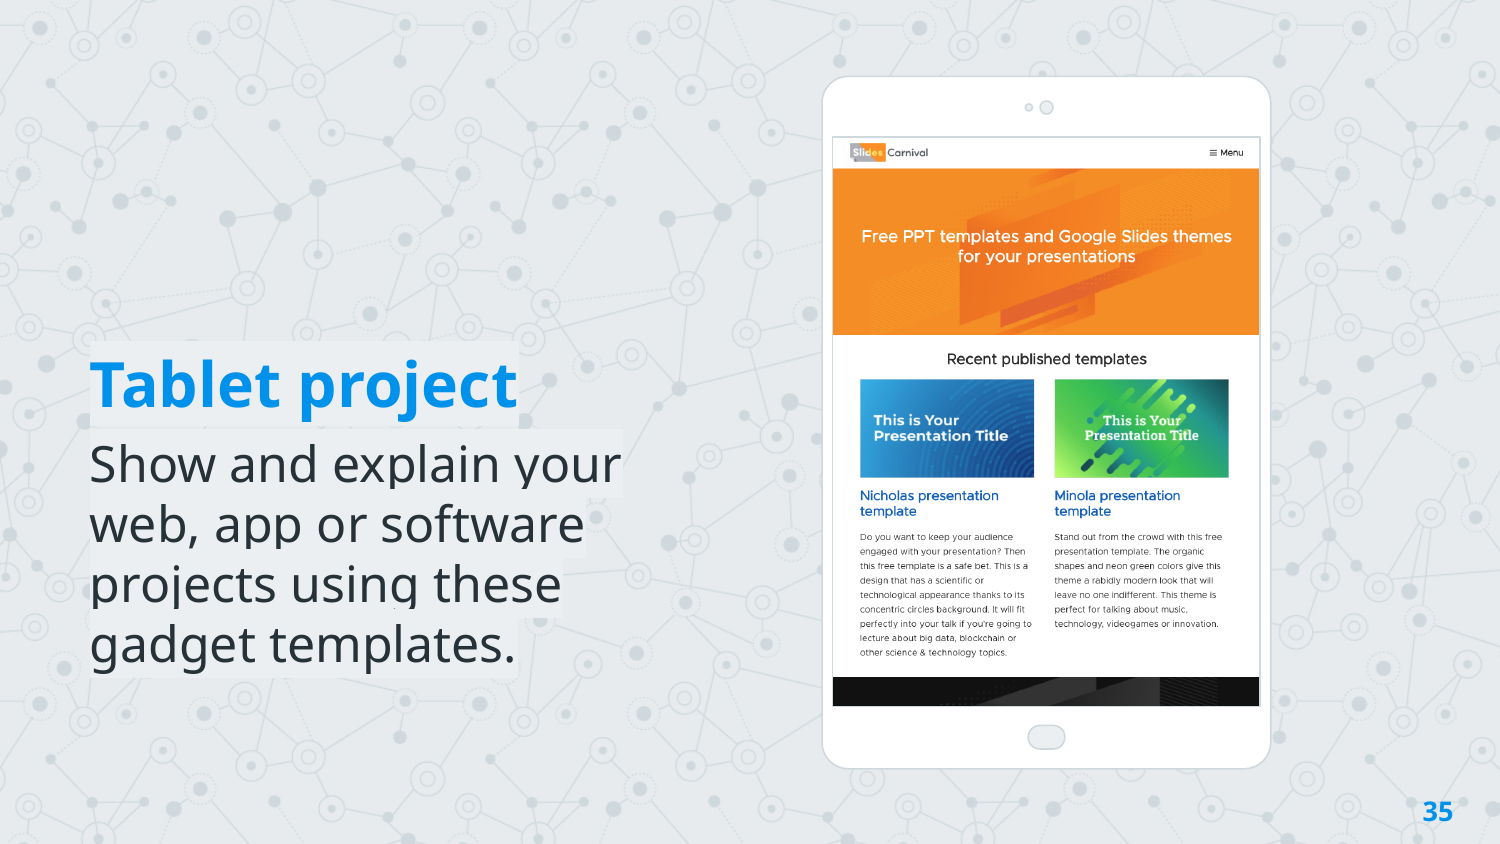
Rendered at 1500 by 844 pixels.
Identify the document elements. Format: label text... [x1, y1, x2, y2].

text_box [821, 76, 1271, 770]
text_box <number> [1378, 779, 1469, 844]
text_box Tablet project Show and explain your web, app or software projects using these gadget templates. [75, 110, 748, 688]
picture [832, 137, 1260, 706]
